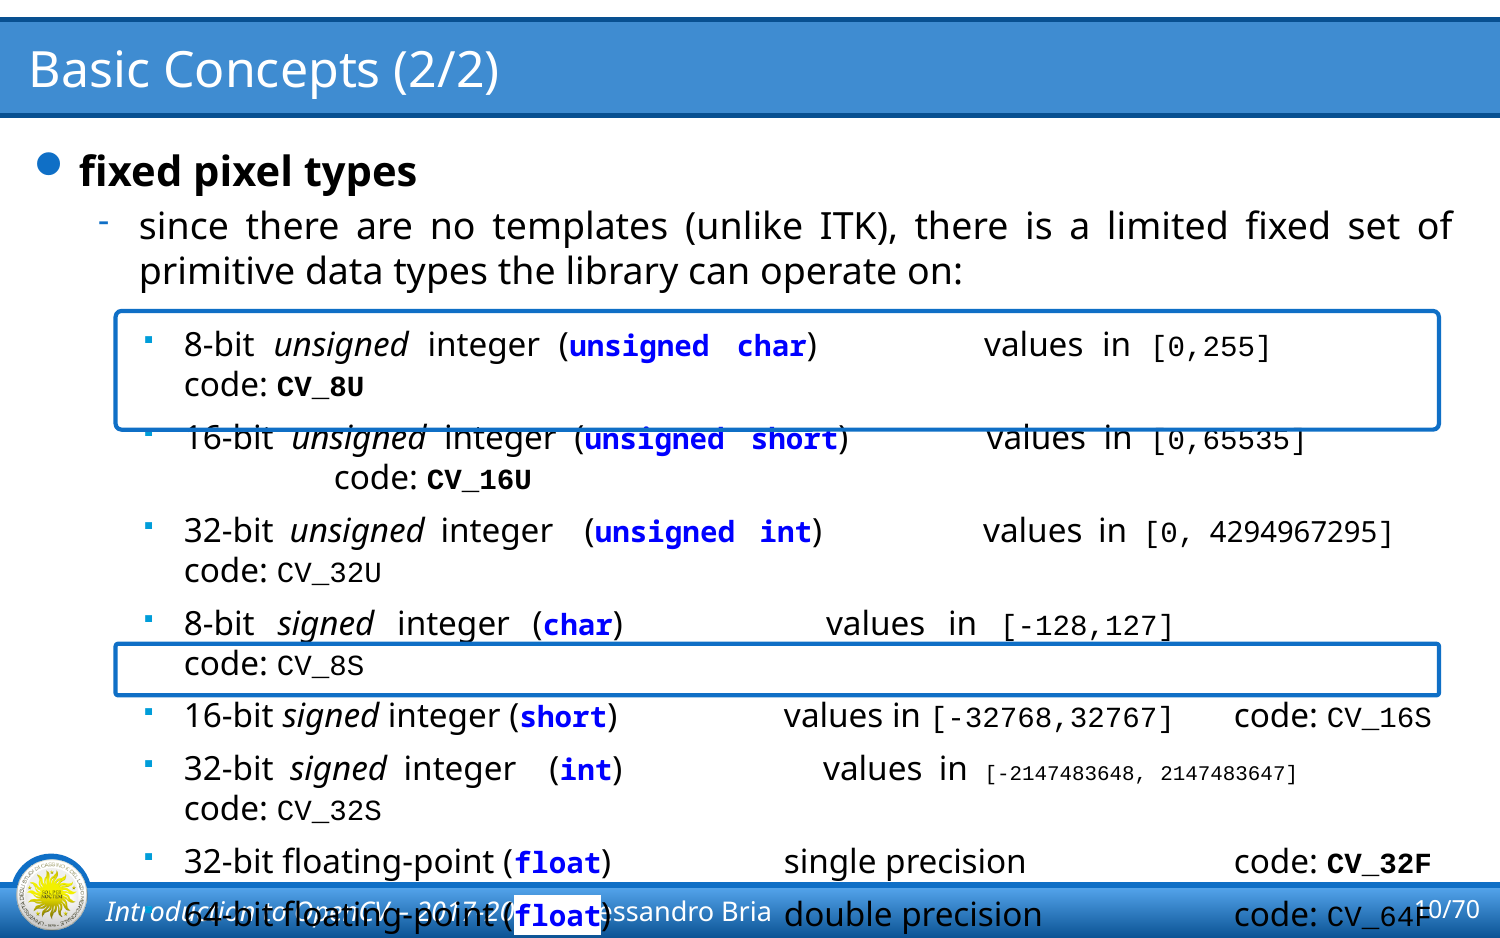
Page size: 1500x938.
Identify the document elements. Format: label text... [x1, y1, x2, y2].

text_box [113, 308, 1442, 432]
title Basic Concepts (2/2) [0, 18, 1500, 117]
text_box [113, 641, 1442, 698]
picture [15, 858, 88, 931]
list fixed pixel types since there are no templates (unlike ITK), there is a limited fixed set of primitive data types the library can operate on: 8-bit unsigned integer (unsigned char) values in [0,255] code: CV_8U 16-bit unsigned integer (unsigned short) values in [0,65535] code: CV_16U 32-bit unsigned integer (unsigned int) values in [0, 4294967295] code: CV_32U 8-bit signed integer (char) values in [-128,127] code: CV_8S 16-bit signed integer (short) values in [-32768,32767] code: CV_16S 32-bit signed integer (int) values in [-2147483648, 2147483647] code: CV_32S 32-bit floating-point (float) single precision code: CV_32F 64-bit floating-point (float) double precision code: CV_64F [33, 126, 1455, 857]
